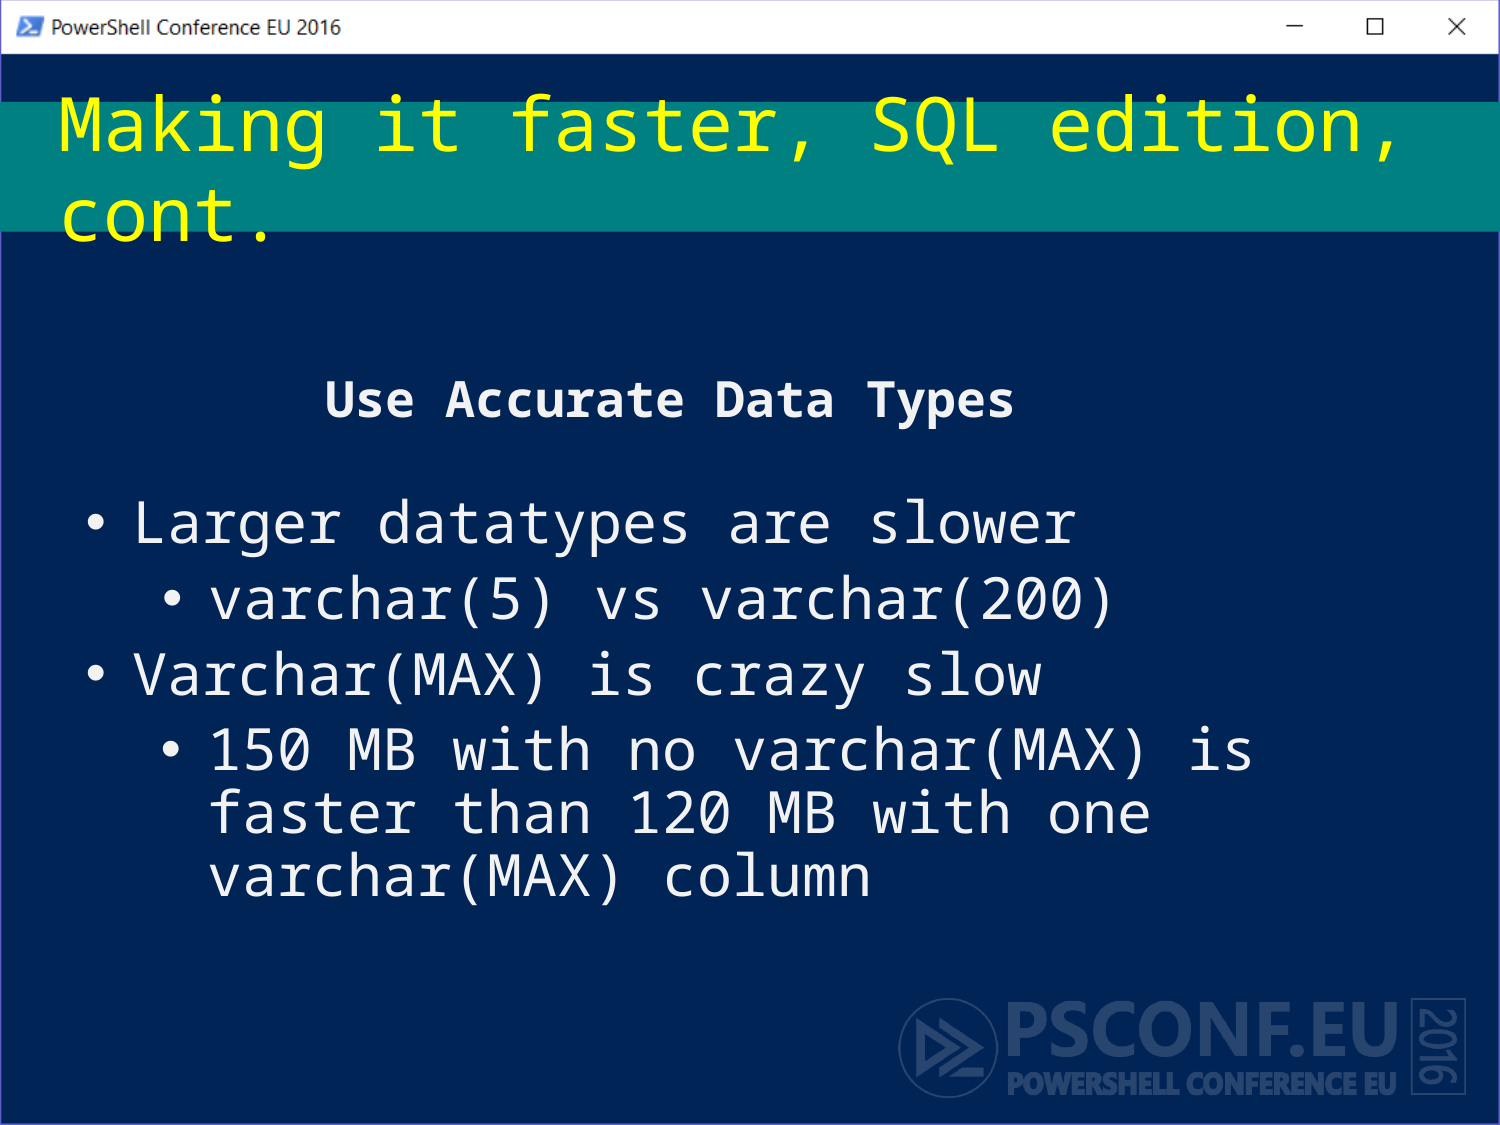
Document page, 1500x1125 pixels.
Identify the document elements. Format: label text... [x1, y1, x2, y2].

picture [0, 232, 1500, 1125]
text_box Use Accurate Data Types [301, 349, 1040, 452]
picture [0, 0, 1500, 101]
text_box Larger datatypes are slower varchar(5) vs varchar(200) Varchar(MAX) is crazy slow 150 MB with no varchar(MAX) is faster than 120 MB with one varchar(MAX) column [78, 486, 1388, 917]
title Making it faster, SQL edition, cont. [0, 101, 1500, 232]
